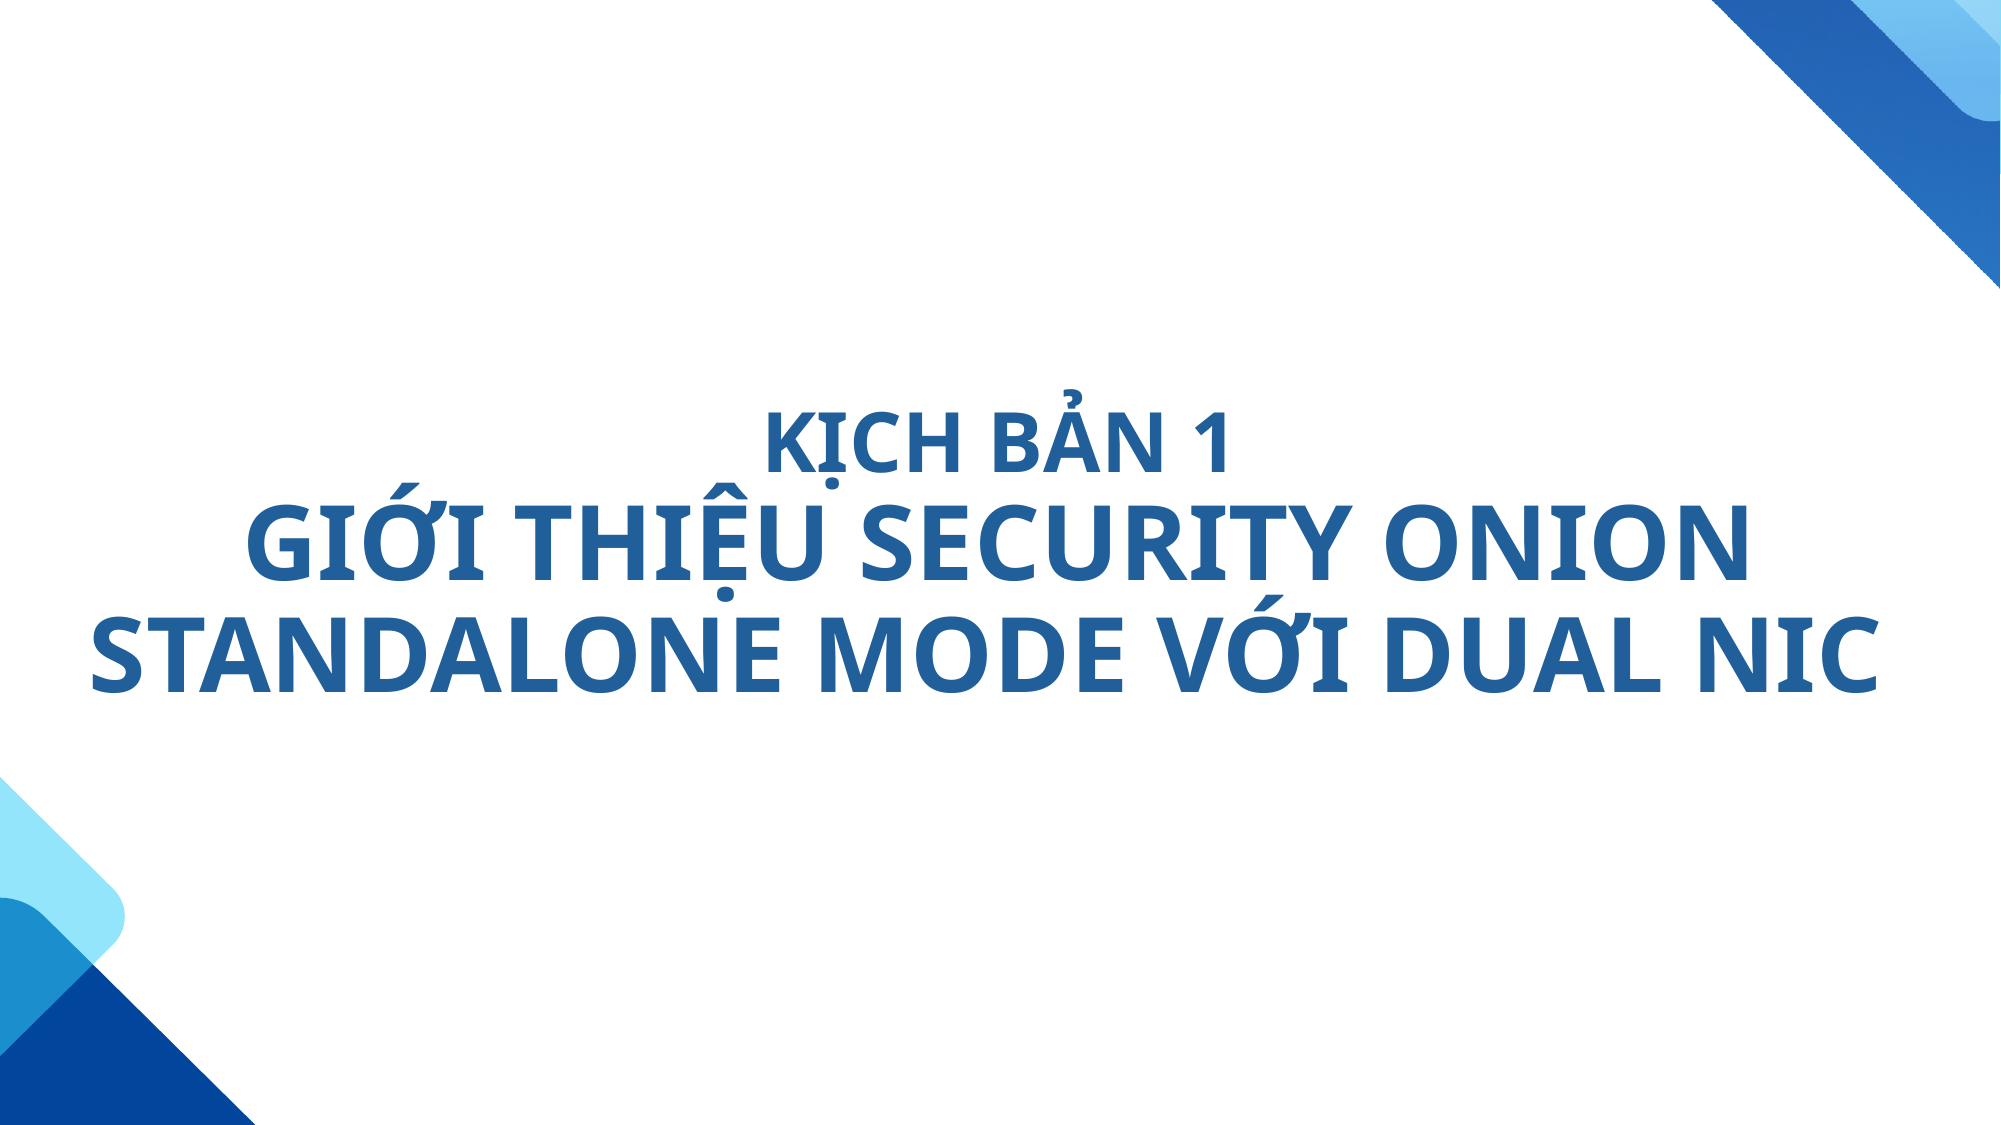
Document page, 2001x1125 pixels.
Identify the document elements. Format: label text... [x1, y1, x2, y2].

picture [1591, 0, 2000, 375]
text_box KỊCH BẢN 1 GIỚI THIỆU SECURITY ONION STANDALONE MODE VỚI DUAL NIC [44, 385, 1956, 740]
